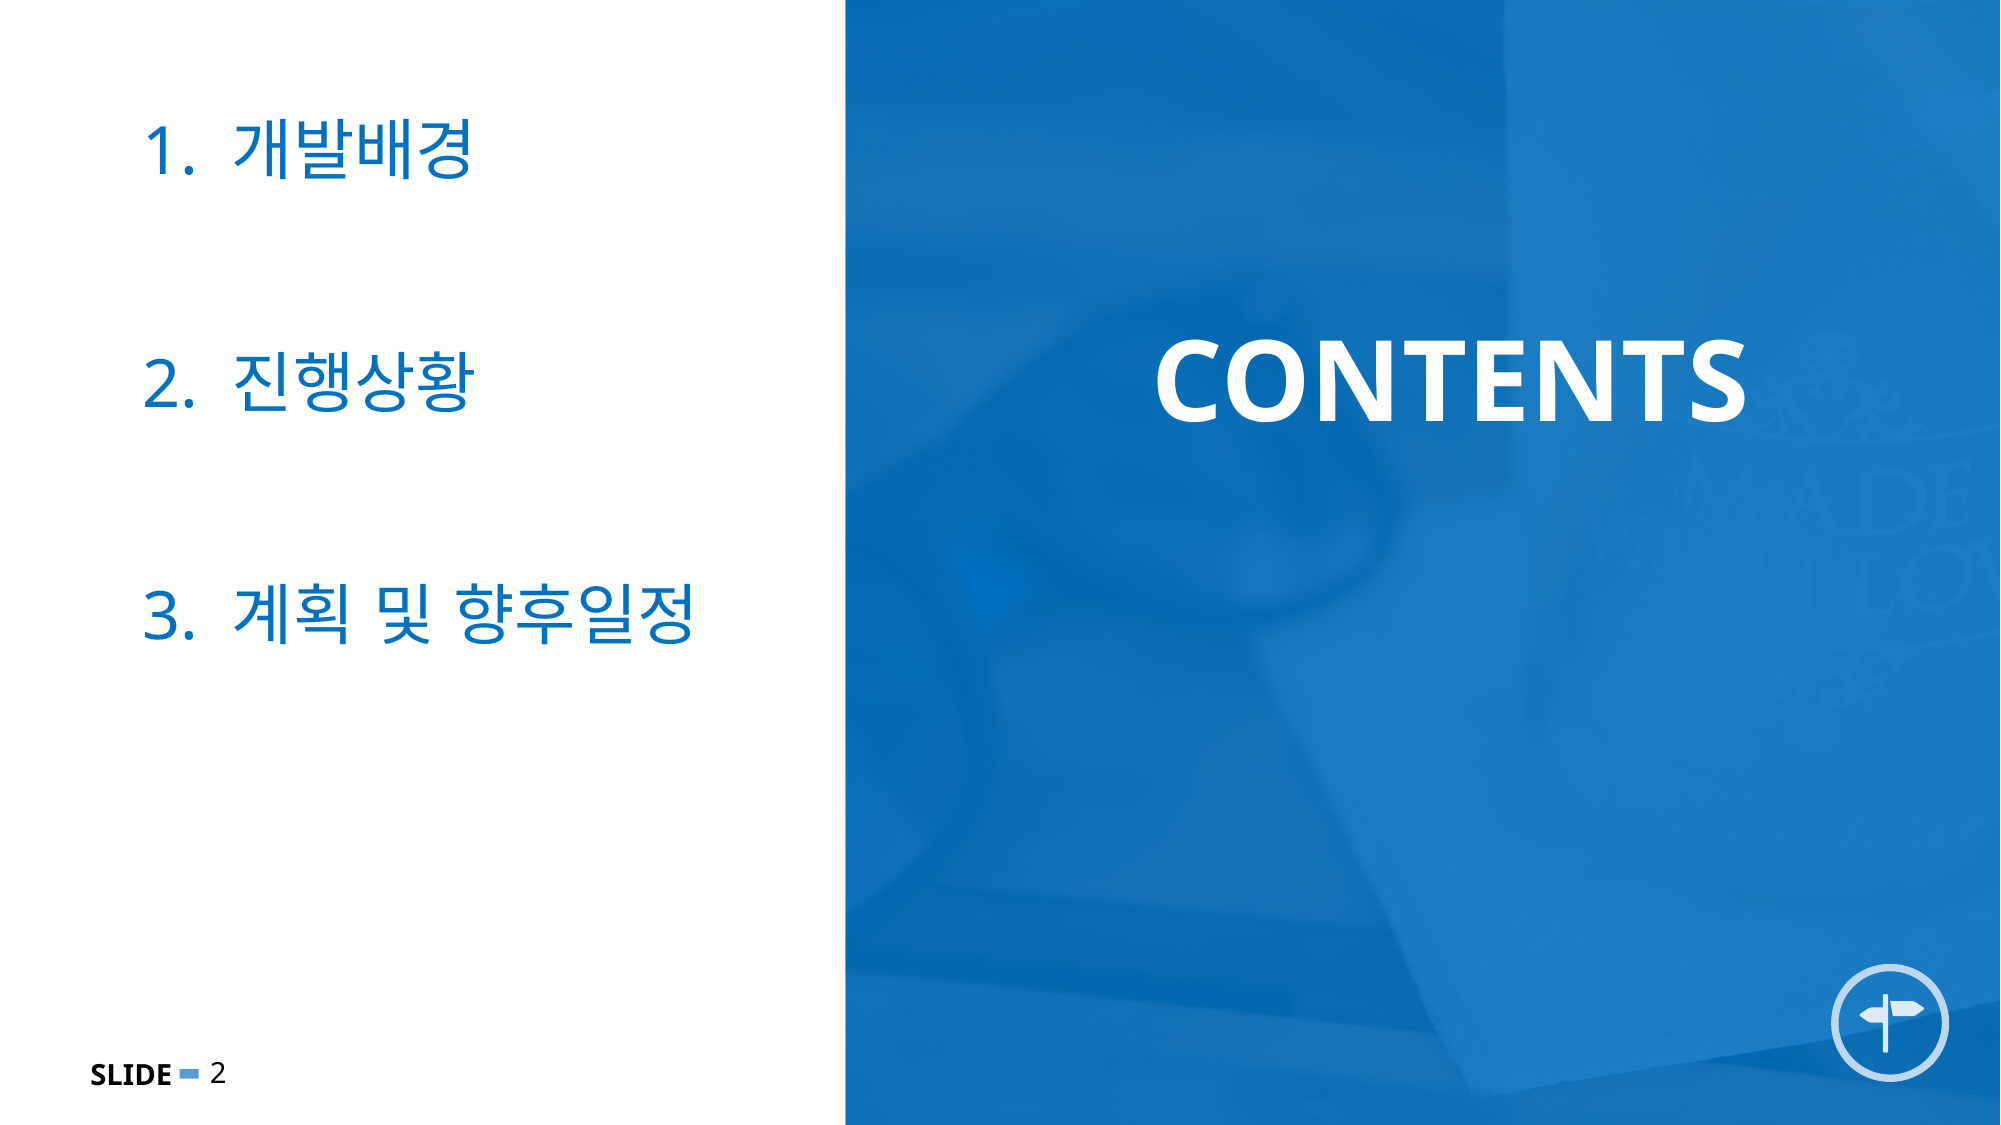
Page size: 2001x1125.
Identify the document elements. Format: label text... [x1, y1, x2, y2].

picture [845, 0, 2000, 1125]
text_box 2. 진행상황 [127, 332, 585, 390]
text_box 1. 개발배경 [127, 100, 585, 158]
text_box 3. 계획 및 향후일정 [127, 565, 741, 623]
